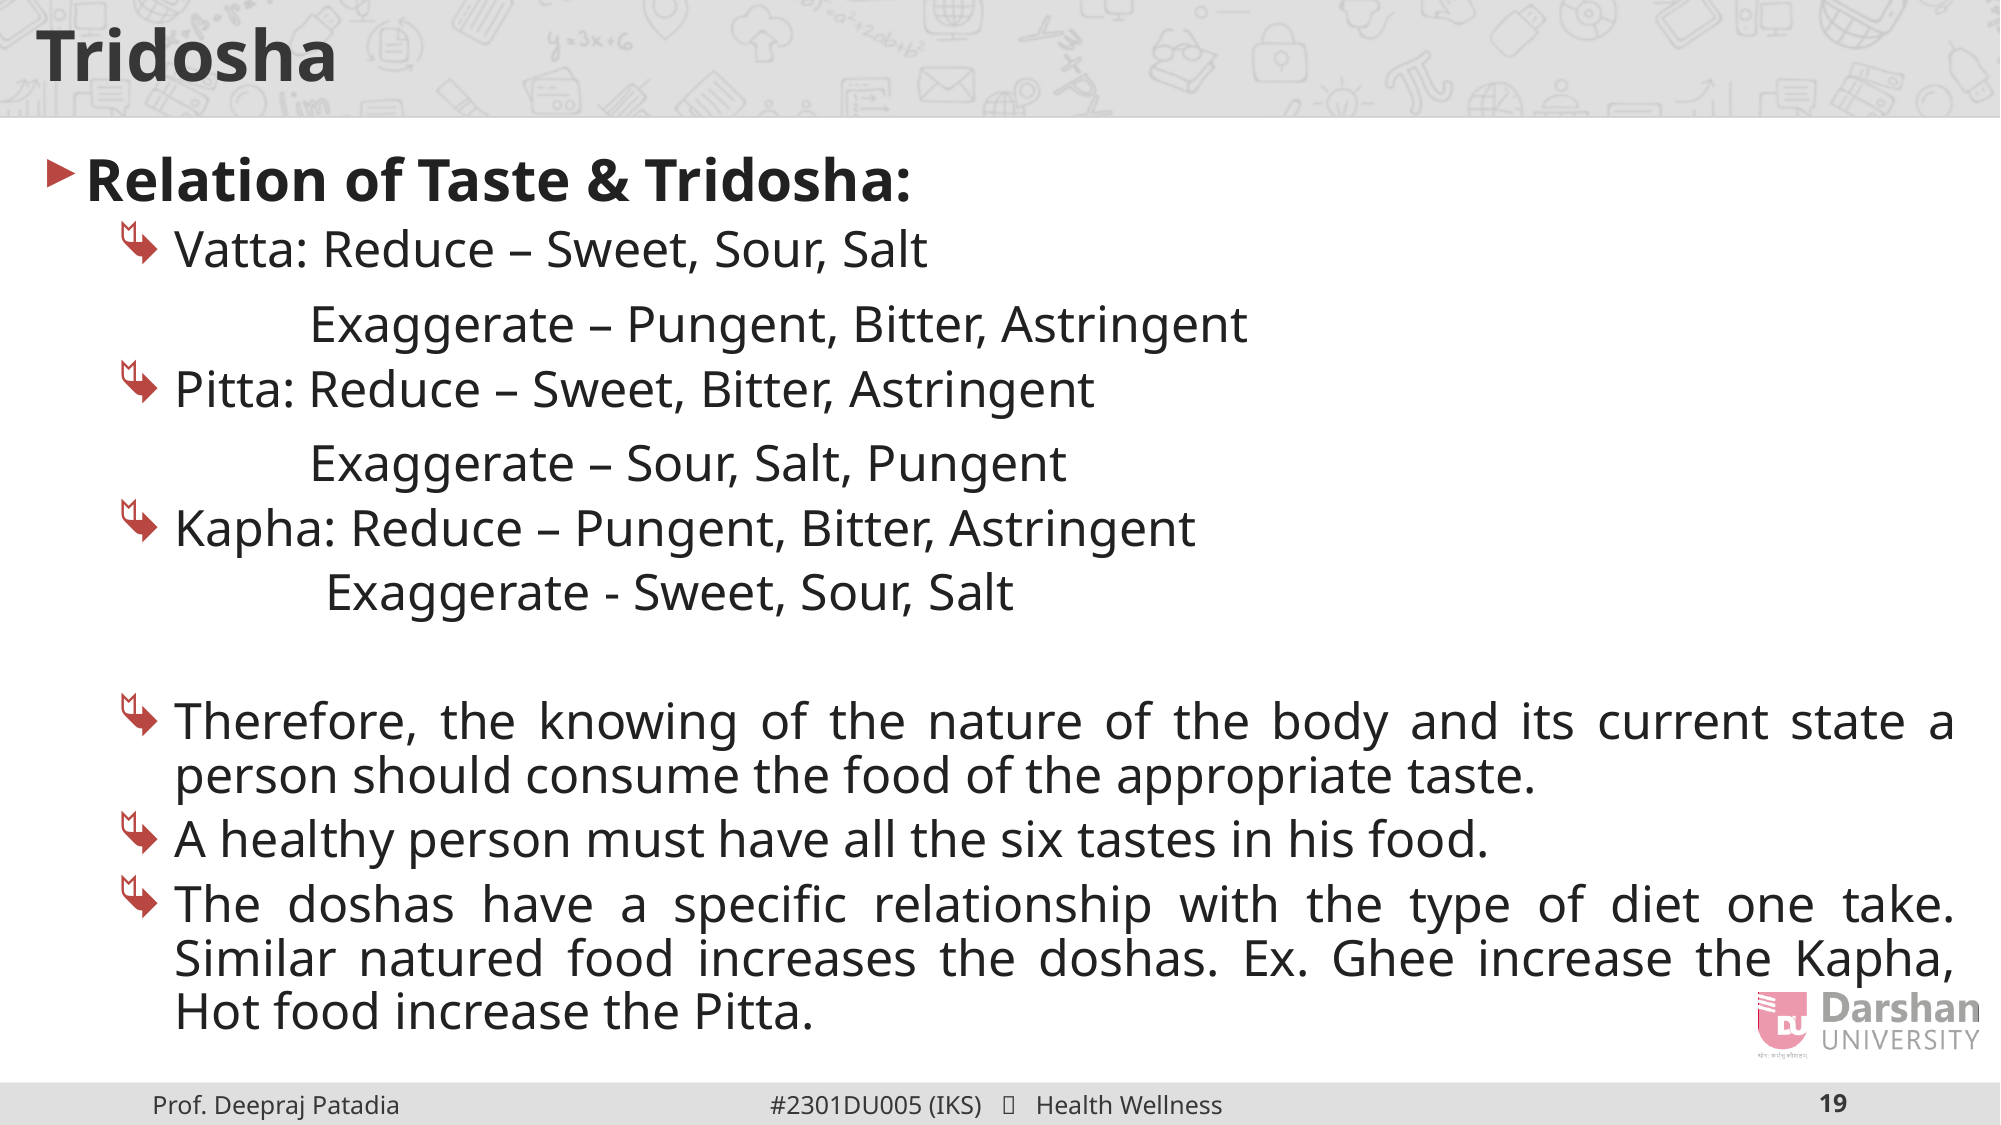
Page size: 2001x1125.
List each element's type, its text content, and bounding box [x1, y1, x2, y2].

list Relation of Taste & Tridosha: Vatta: Reduce – Sweet, Sour, Salt Exaggerate – Pungent, Bitter, Astringent Pitta: Reduce – Sweet, Bitter, Astringent Exaggerate – Sour, Salt, Pungent Kapha: Reduce – Pungent, Bitter, Astringent Exaggerate - Sweet, Sour, Salt Therefore, the knowing of the nature of the body and its current state a person should consume the food of the appropriate taste. A healthy person must have all the six tastes in his food. The doshas have a specific relationship with the type of diet one take. Similar natured food increases the doshas. Ex. Ghee increase the Kapha, Hot food increase the Pitta. [27, 143, 1973, 1030]
title Tridosha [0, 0, 2000, 117]
